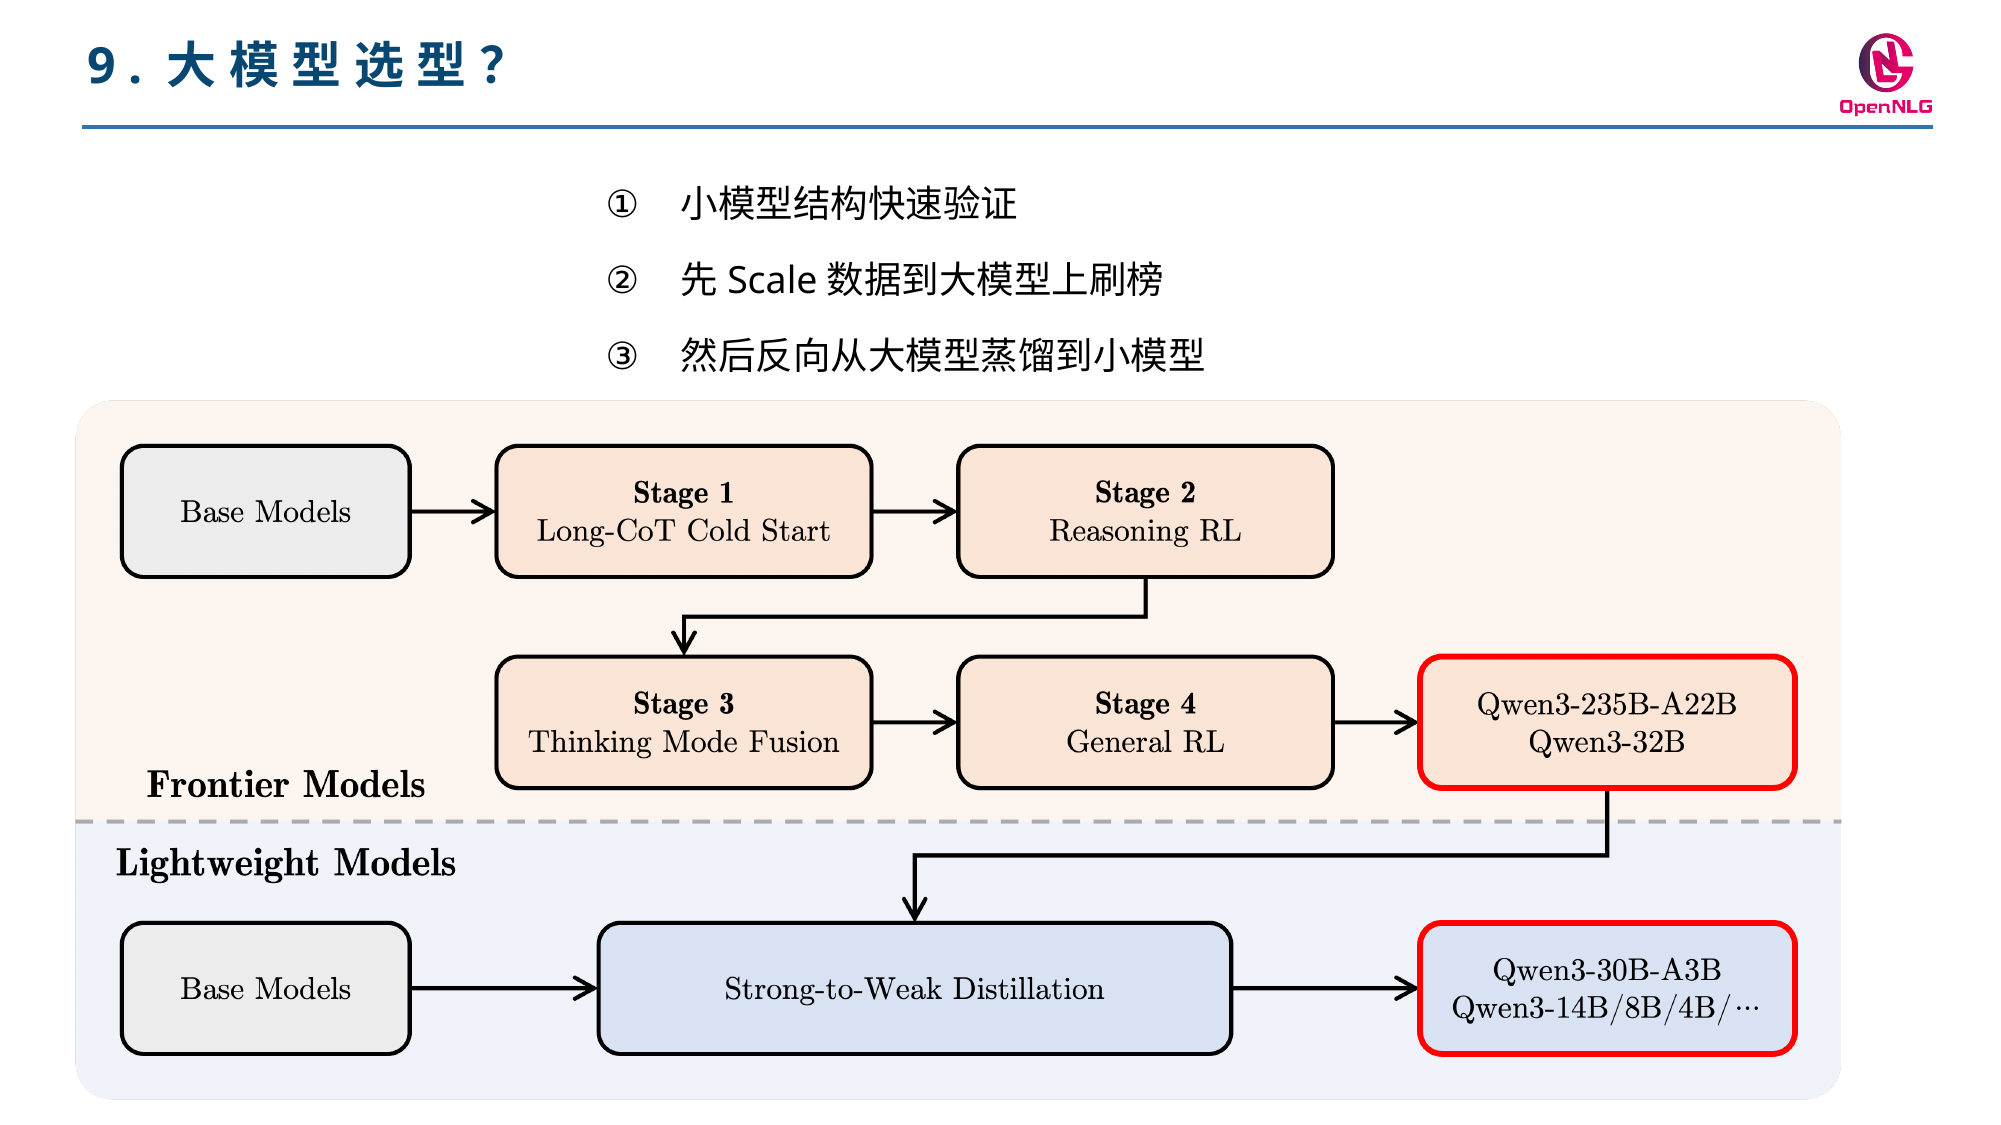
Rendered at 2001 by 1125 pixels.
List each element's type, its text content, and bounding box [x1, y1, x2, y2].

picture [74, 399, 1845, 1100]
text_box 小模型结构快速验证 先Scale数据到大模型上刷榜 然后反向从大模型蒸馏到小模型 [515, 140, 1517, 385]
text_box 9.大模型选型？ [72, 26, 545, 102]
picture [1838, 24, 1934, 127]
